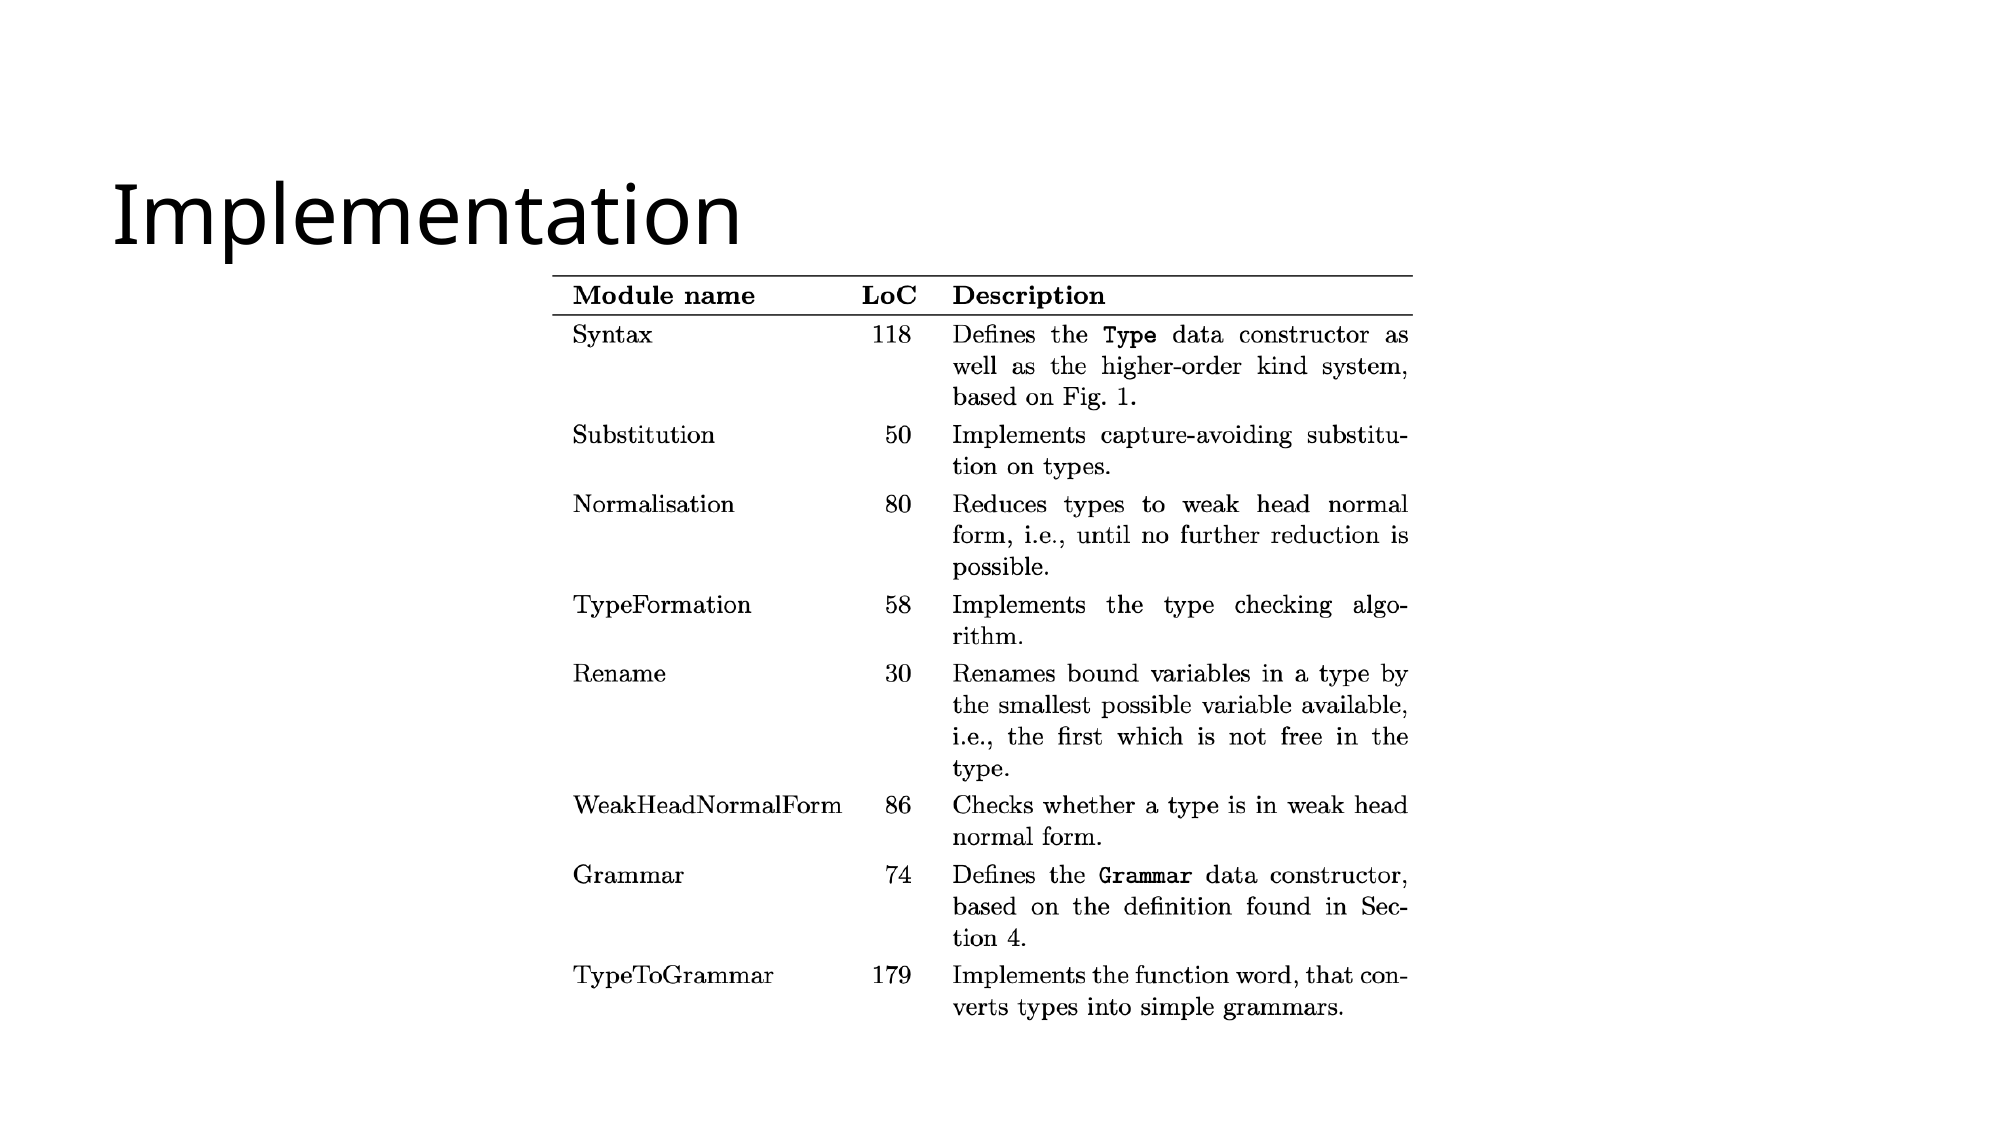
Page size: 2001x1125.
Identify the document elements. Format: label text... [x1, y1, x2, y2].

text_box Implementation [112, 111, 1673, 262]
picture [539, 248, 1461, 1023]
